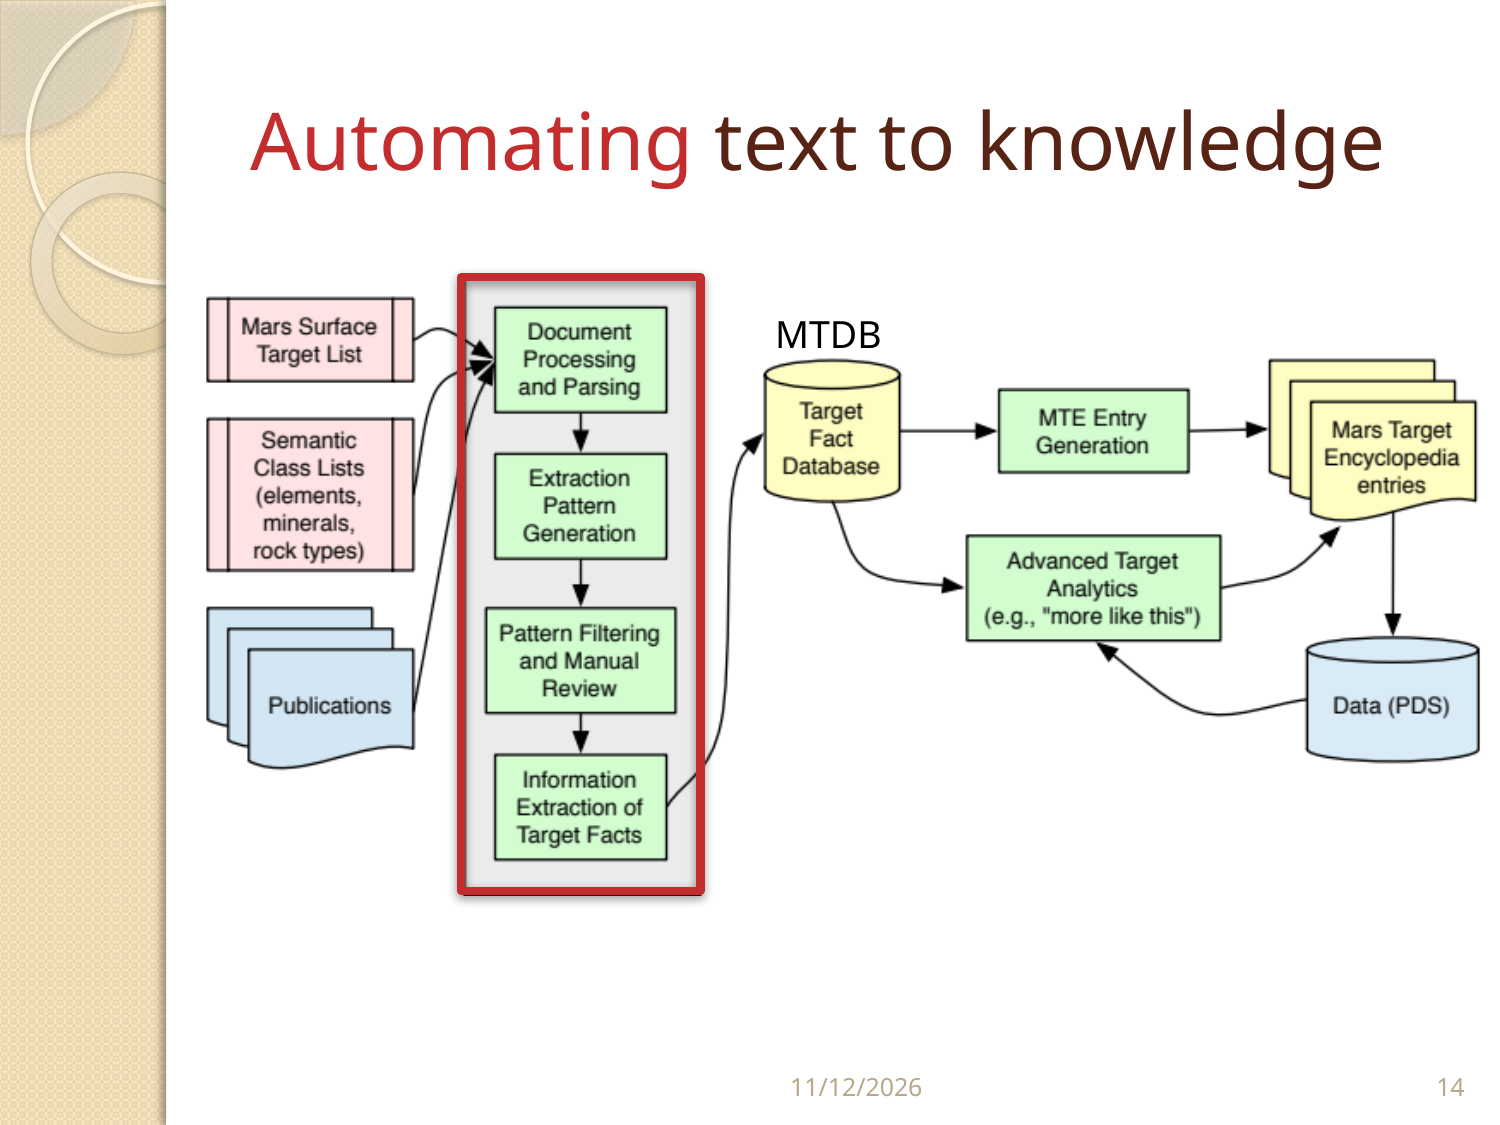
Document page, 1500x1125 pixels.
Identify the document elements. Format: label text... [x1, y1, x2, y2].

slide_number 14 [1413, 1034, 1488, 1113]
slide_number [587, 1034, 938, 1113]
title Automating text to knowledge [235, 45, 1466, 233]
picture [180, 271, 1500, 897]
